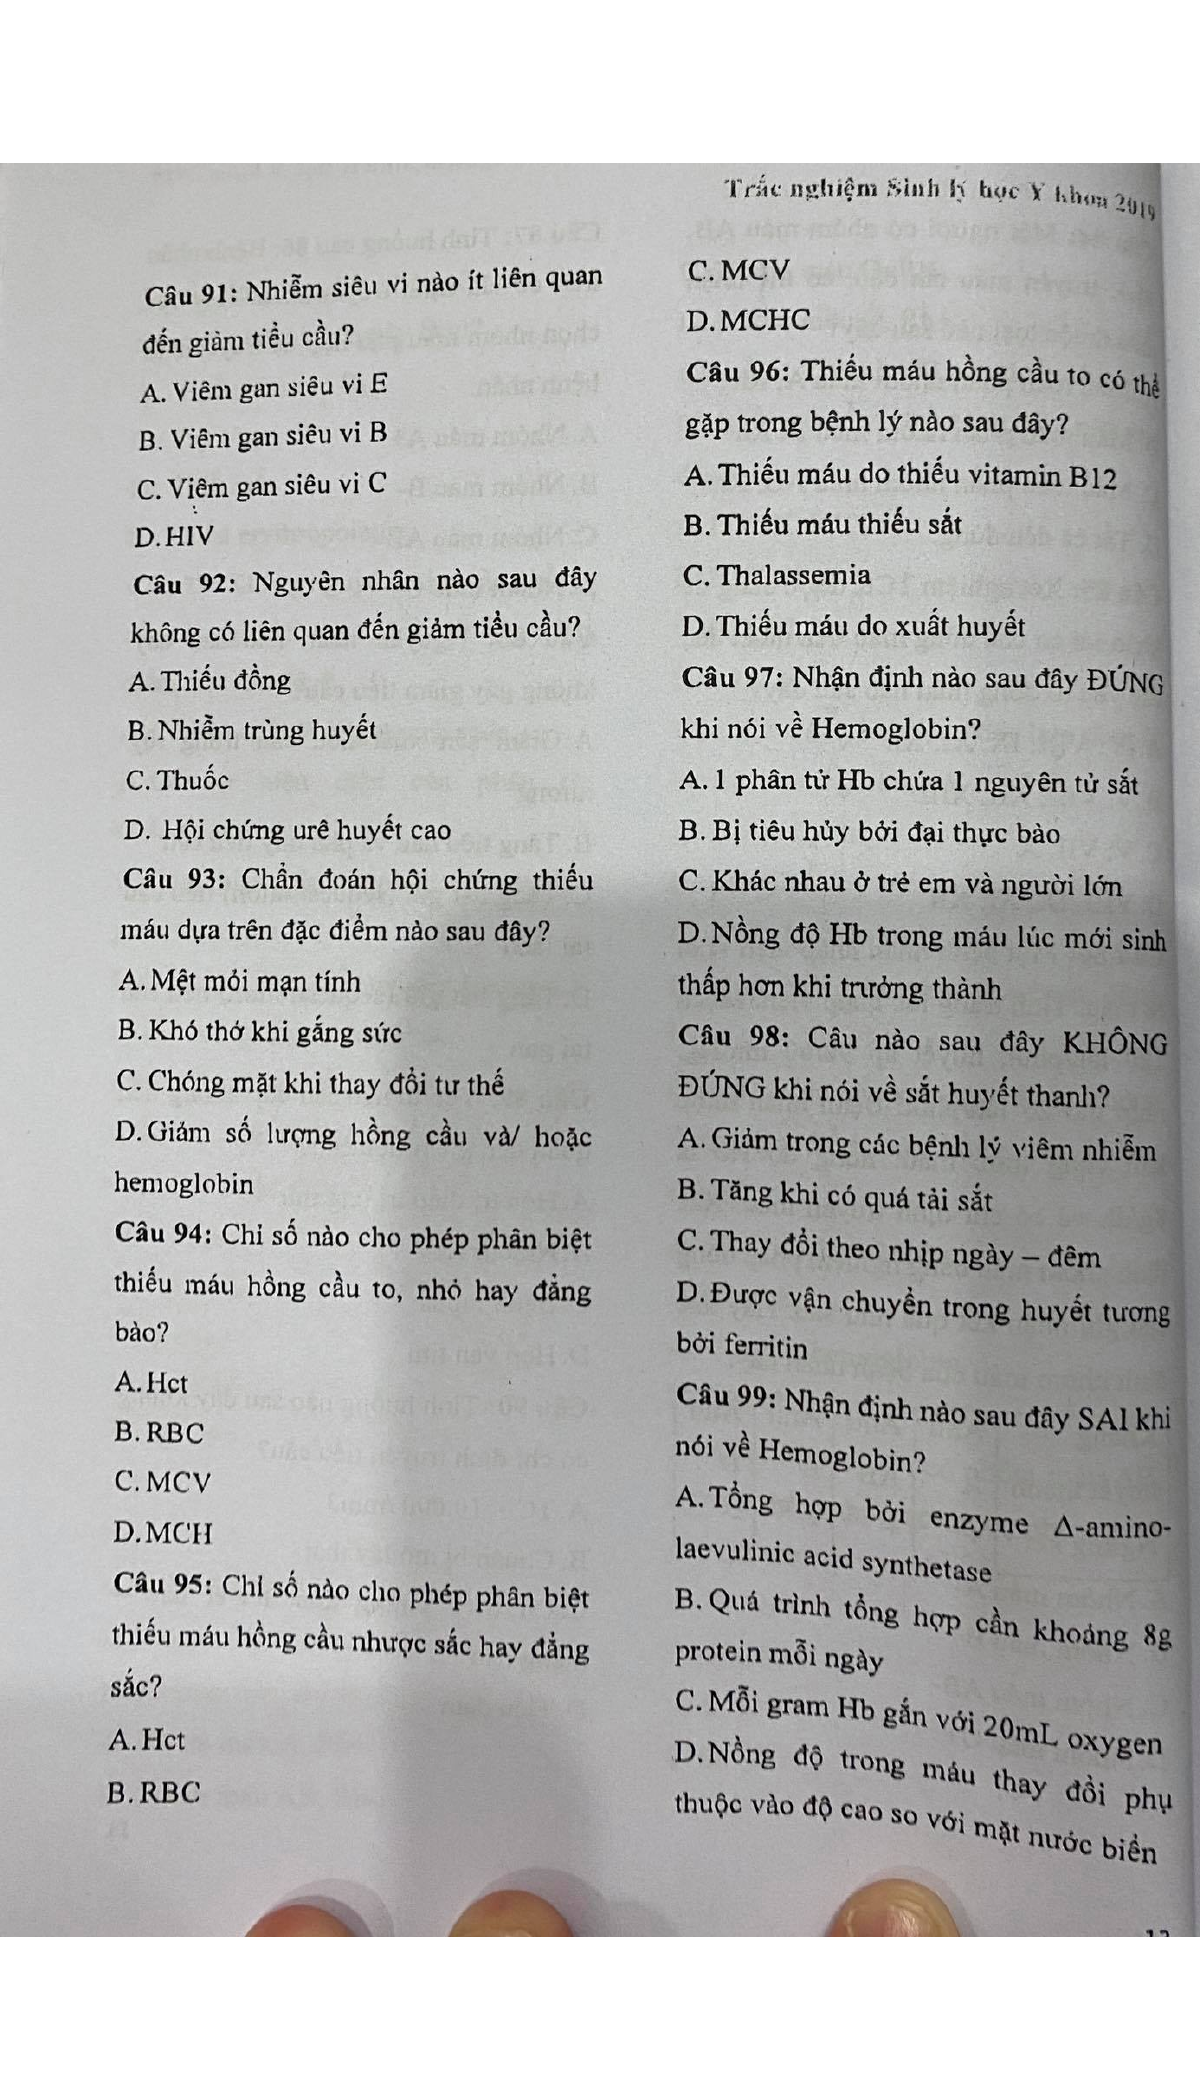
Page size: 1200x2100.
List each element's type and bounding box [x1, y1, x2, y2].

picture [0, 163, 1200, 1937]
